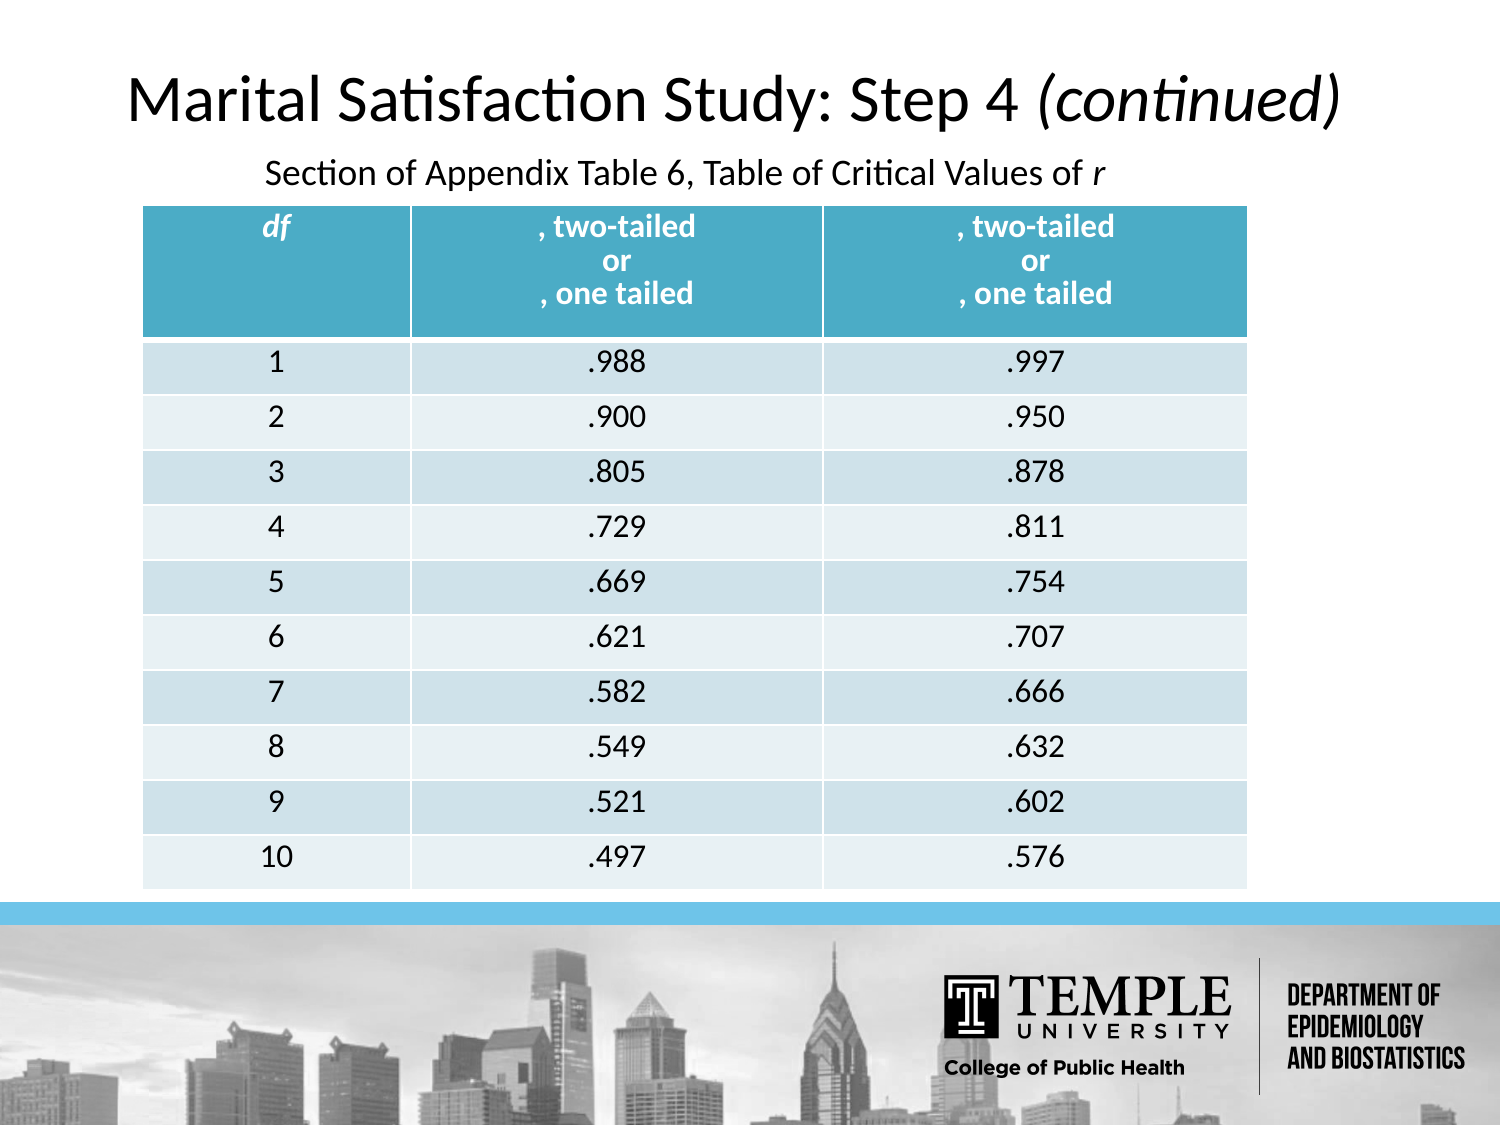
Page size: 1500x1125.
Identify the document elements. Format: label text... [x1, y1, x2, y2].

title Marital Satisfaction Study: Step 4 (continued) [106, 53, 1363, 136]
picture [0, 902, 1500, 1125]
text_box Section of Appendix Table 6, Table of Critical Values of r [250, 140, 1500, 200]
